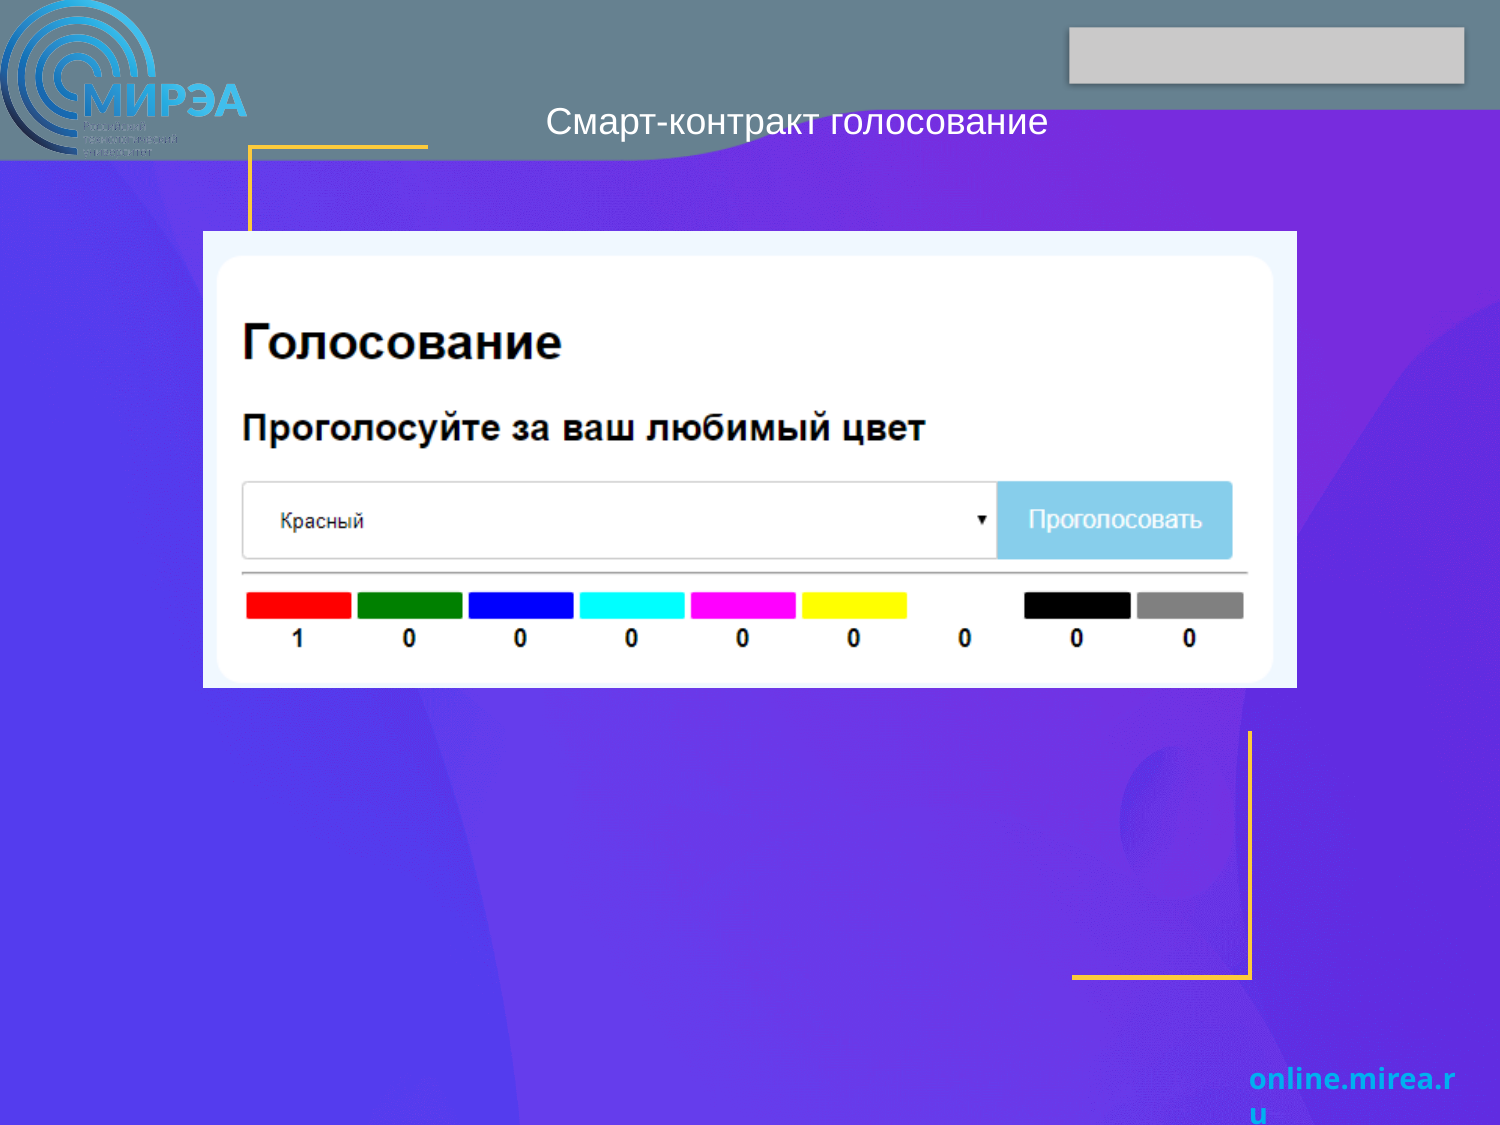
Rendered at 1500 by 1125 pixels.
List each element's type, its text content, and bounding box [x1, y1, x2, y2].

picture [0, 0, 247, 159]
text_box Смарт-контракт голосование [289, 89, 1306, 150]
picture [0, 161, 1500, 1125]
